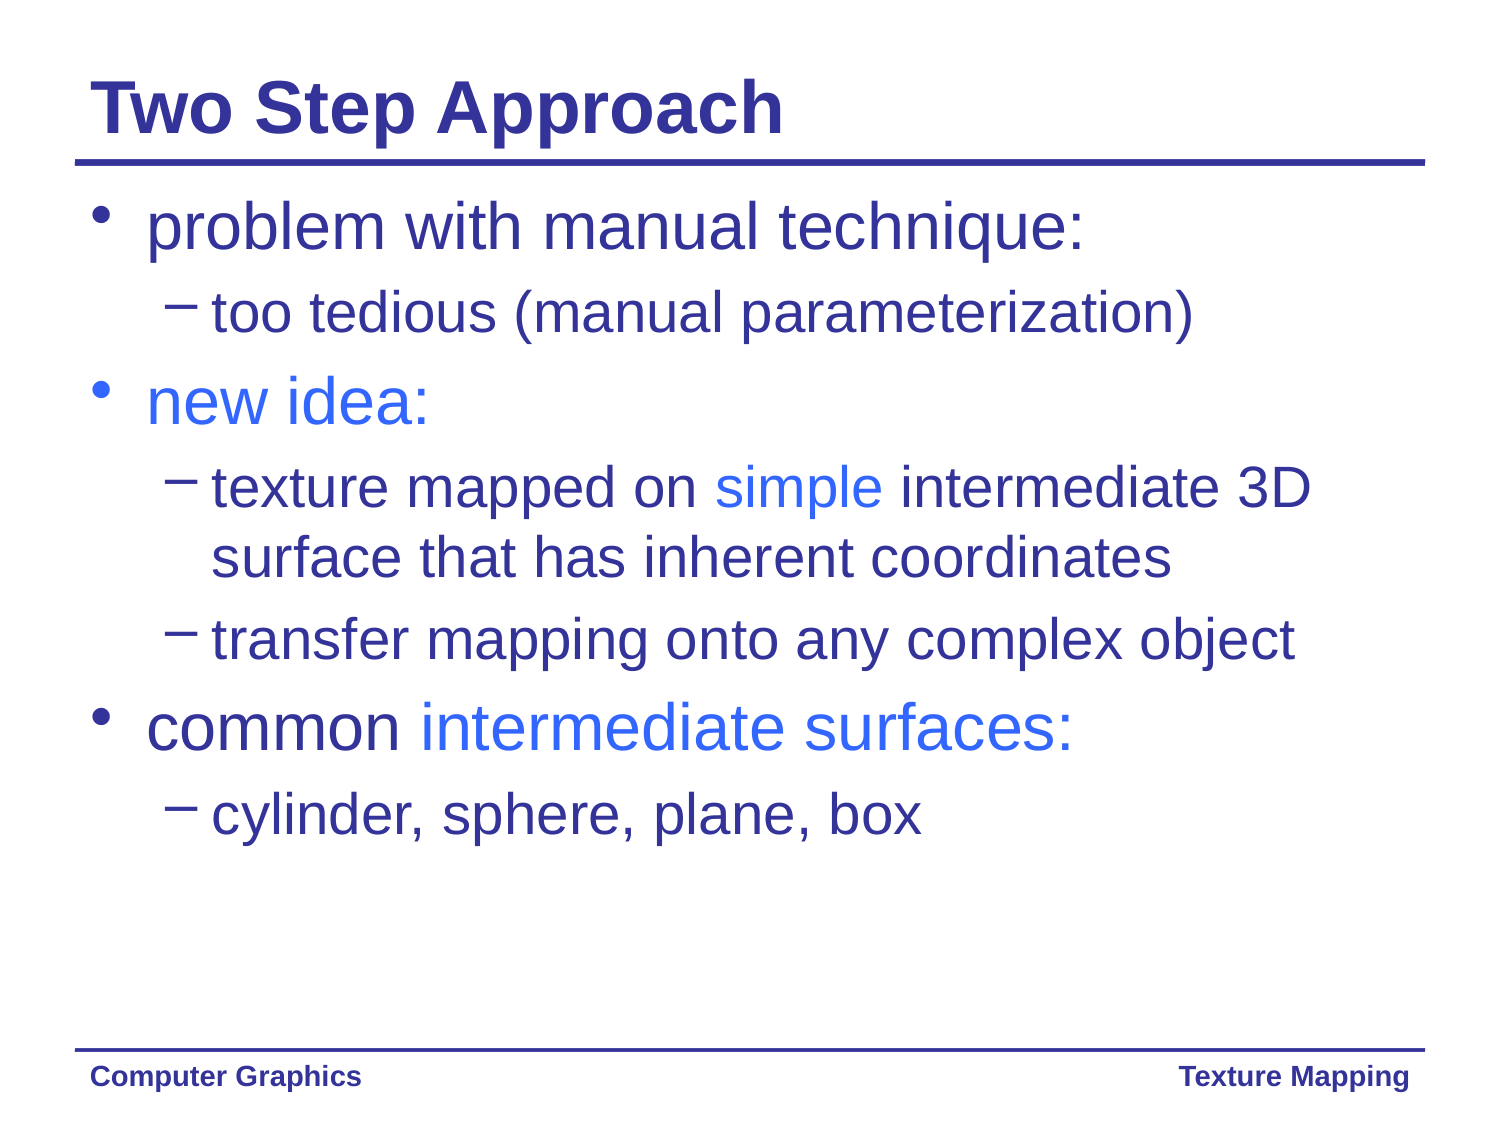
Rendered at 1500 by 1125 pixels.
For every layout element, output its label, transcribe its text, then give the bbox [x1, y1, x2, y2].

title Two Step Approach [75, 45, 1425, 163]
list problem with manual technique: too tedious (manual parameterization) new idea: texture mapped on simple intermediate 3D surface that has inherent coordinates transfer mapping onto any complex object common intermediate surfaces: cylinder, sphere, plane, box [75, 174, 1425, 1038]
